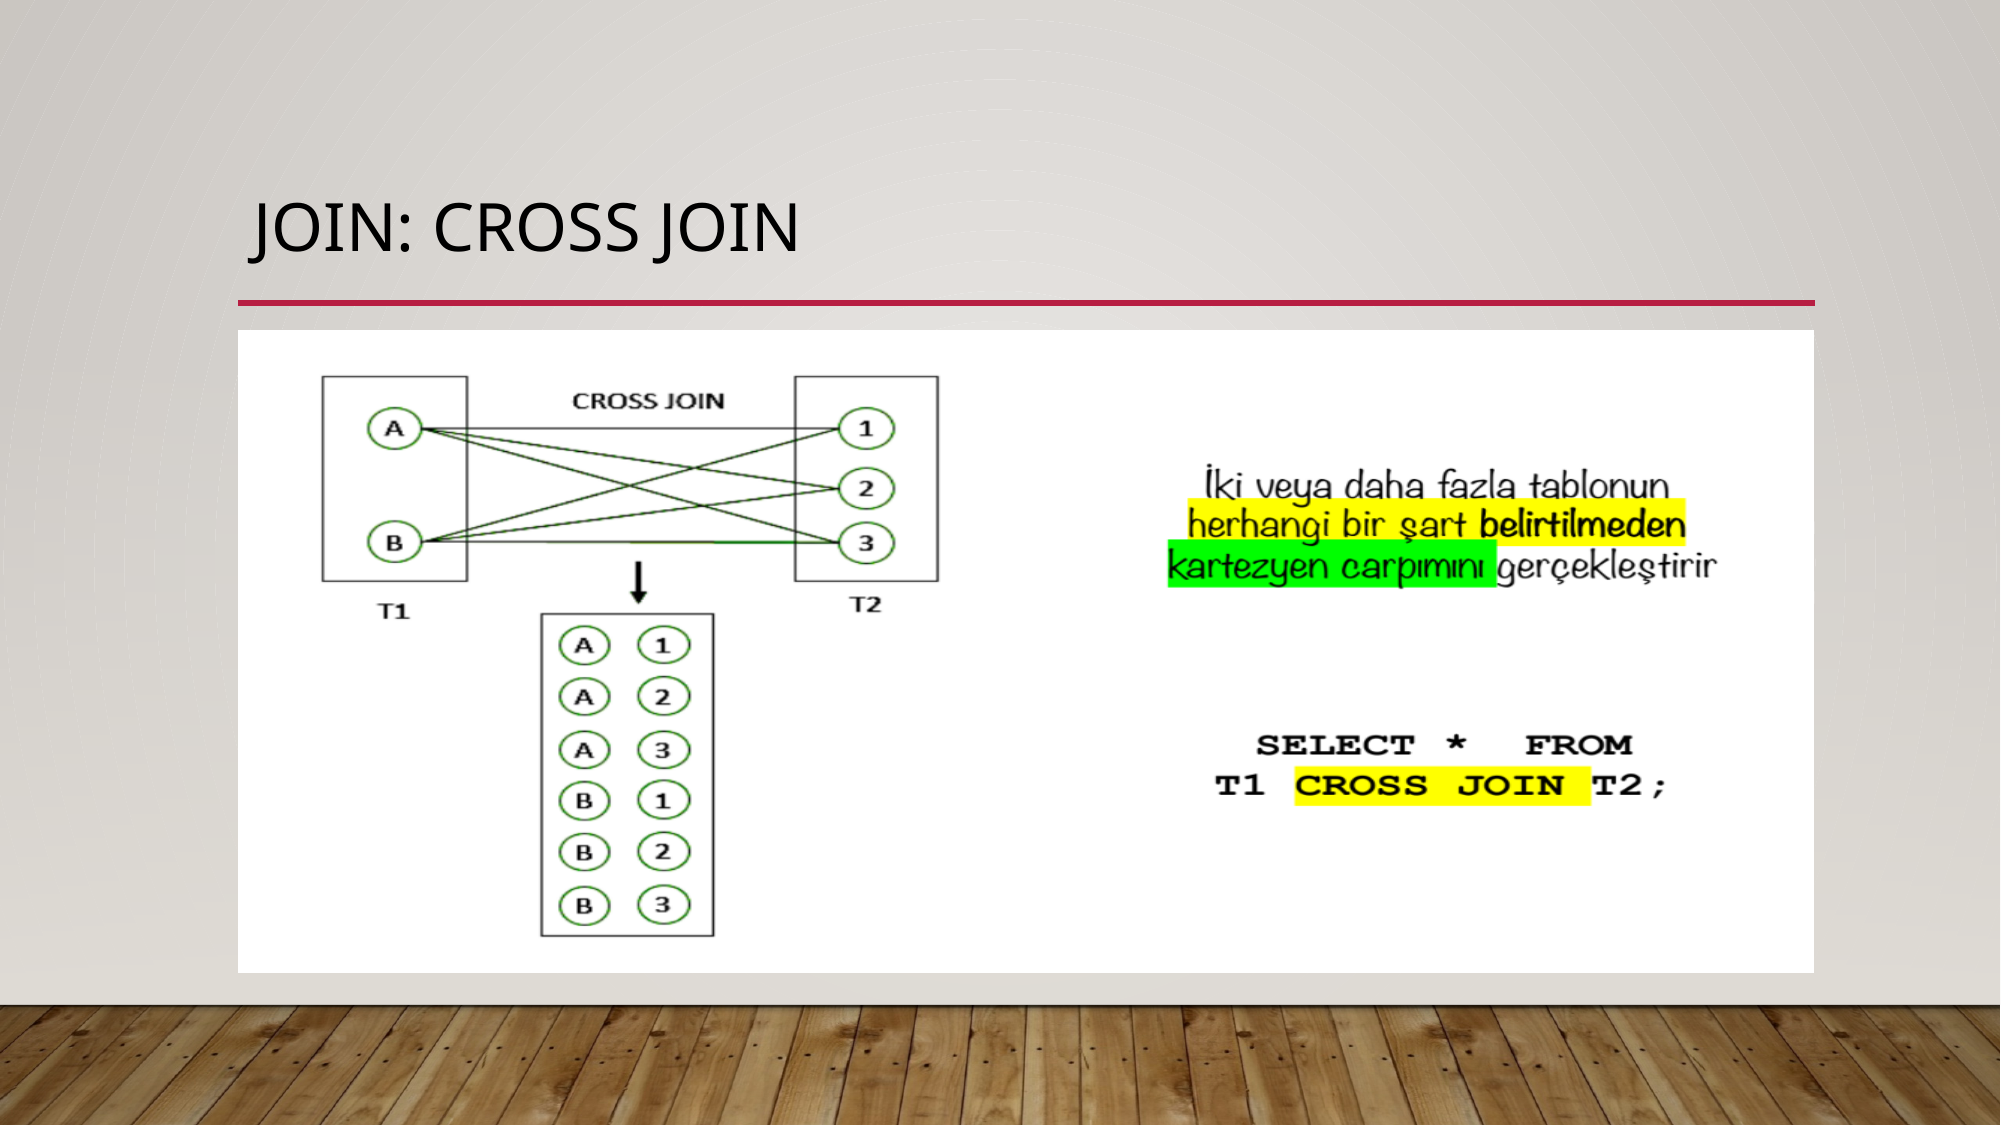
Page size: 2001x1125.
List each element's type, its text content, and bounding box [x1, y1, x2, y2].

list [237, 330, 1814, 974]
picture [0, 1005, 2000, 1125]
title Joın: cross joın [238, 186, 1814, 305]
